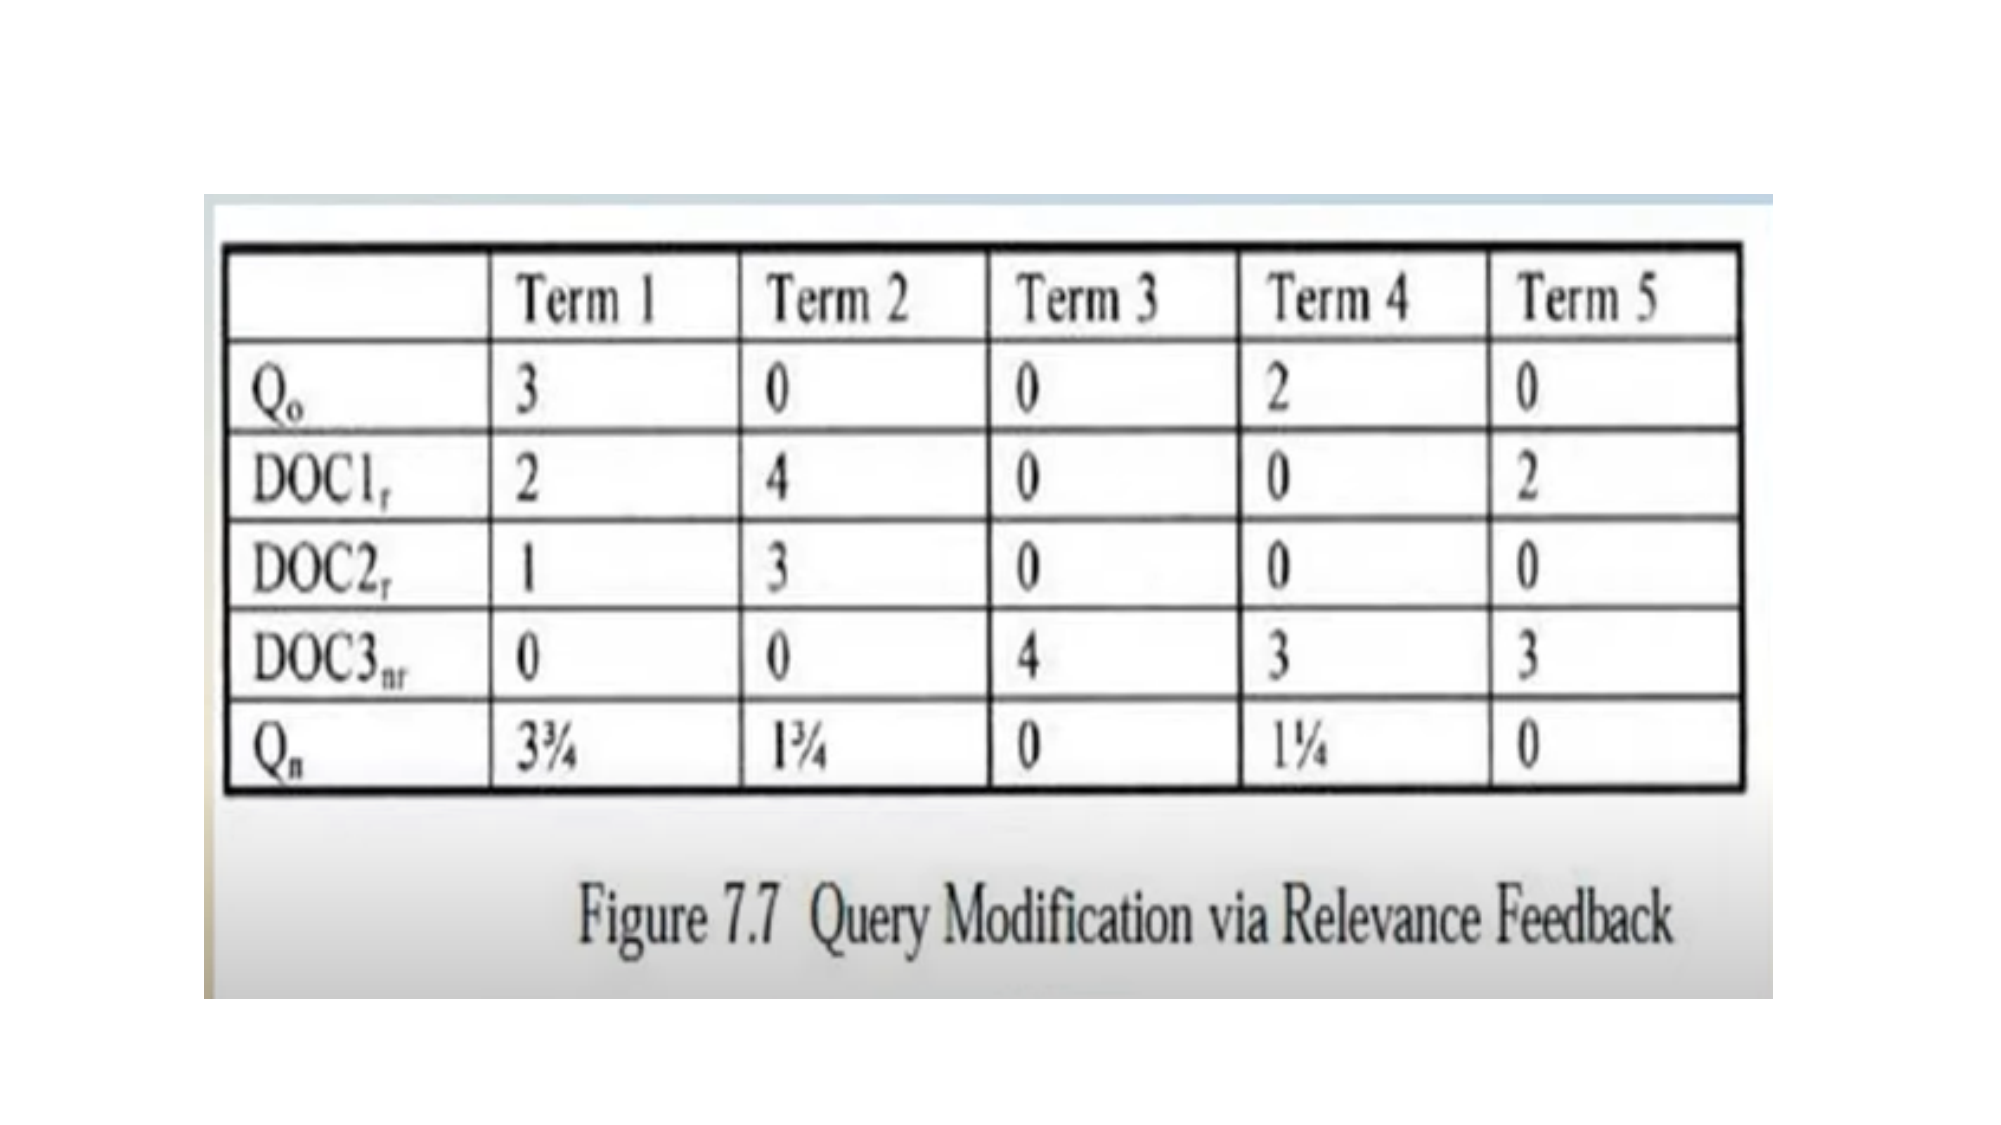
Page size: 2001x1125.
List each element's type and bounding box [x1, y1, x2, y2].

picture [204, 194, 1773, 999]
